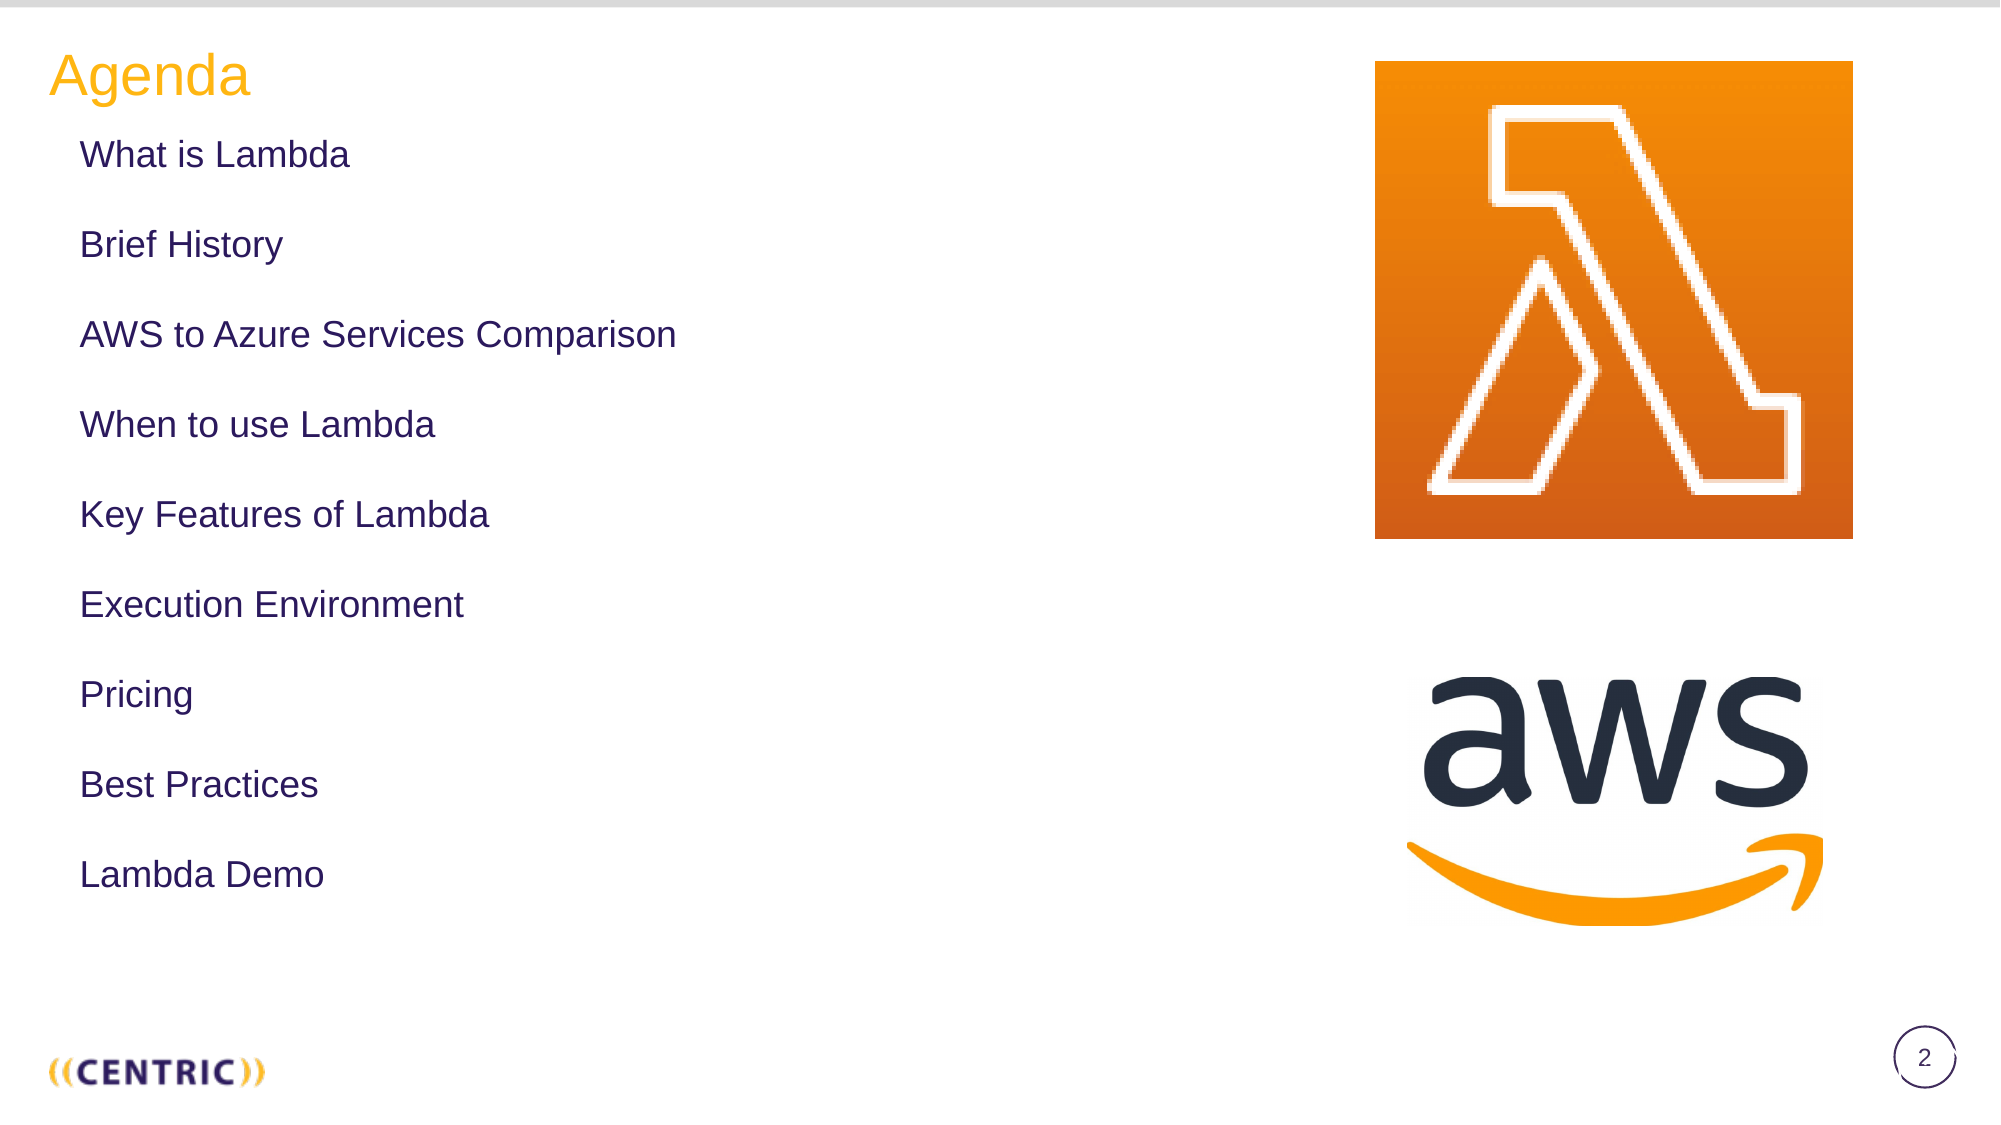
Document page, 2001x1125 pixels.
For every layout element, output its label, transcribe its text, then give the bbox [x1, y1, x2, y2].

title Agenda [49, 37, 895, 114]
text_box [1898, 1037, 1962, 1101]
picture [1407, 677, 1823, 926]
list What is Lambda Brief History AWS to Azure Services Comparison When to use Lambda Key Features of Lambda Execution Environment Pricing Best Practices Lambda Demo [49, 114, 1360, 944]
picture [1359, 37, 1870, 552]
picture [49, 1057, 265, 1088]
